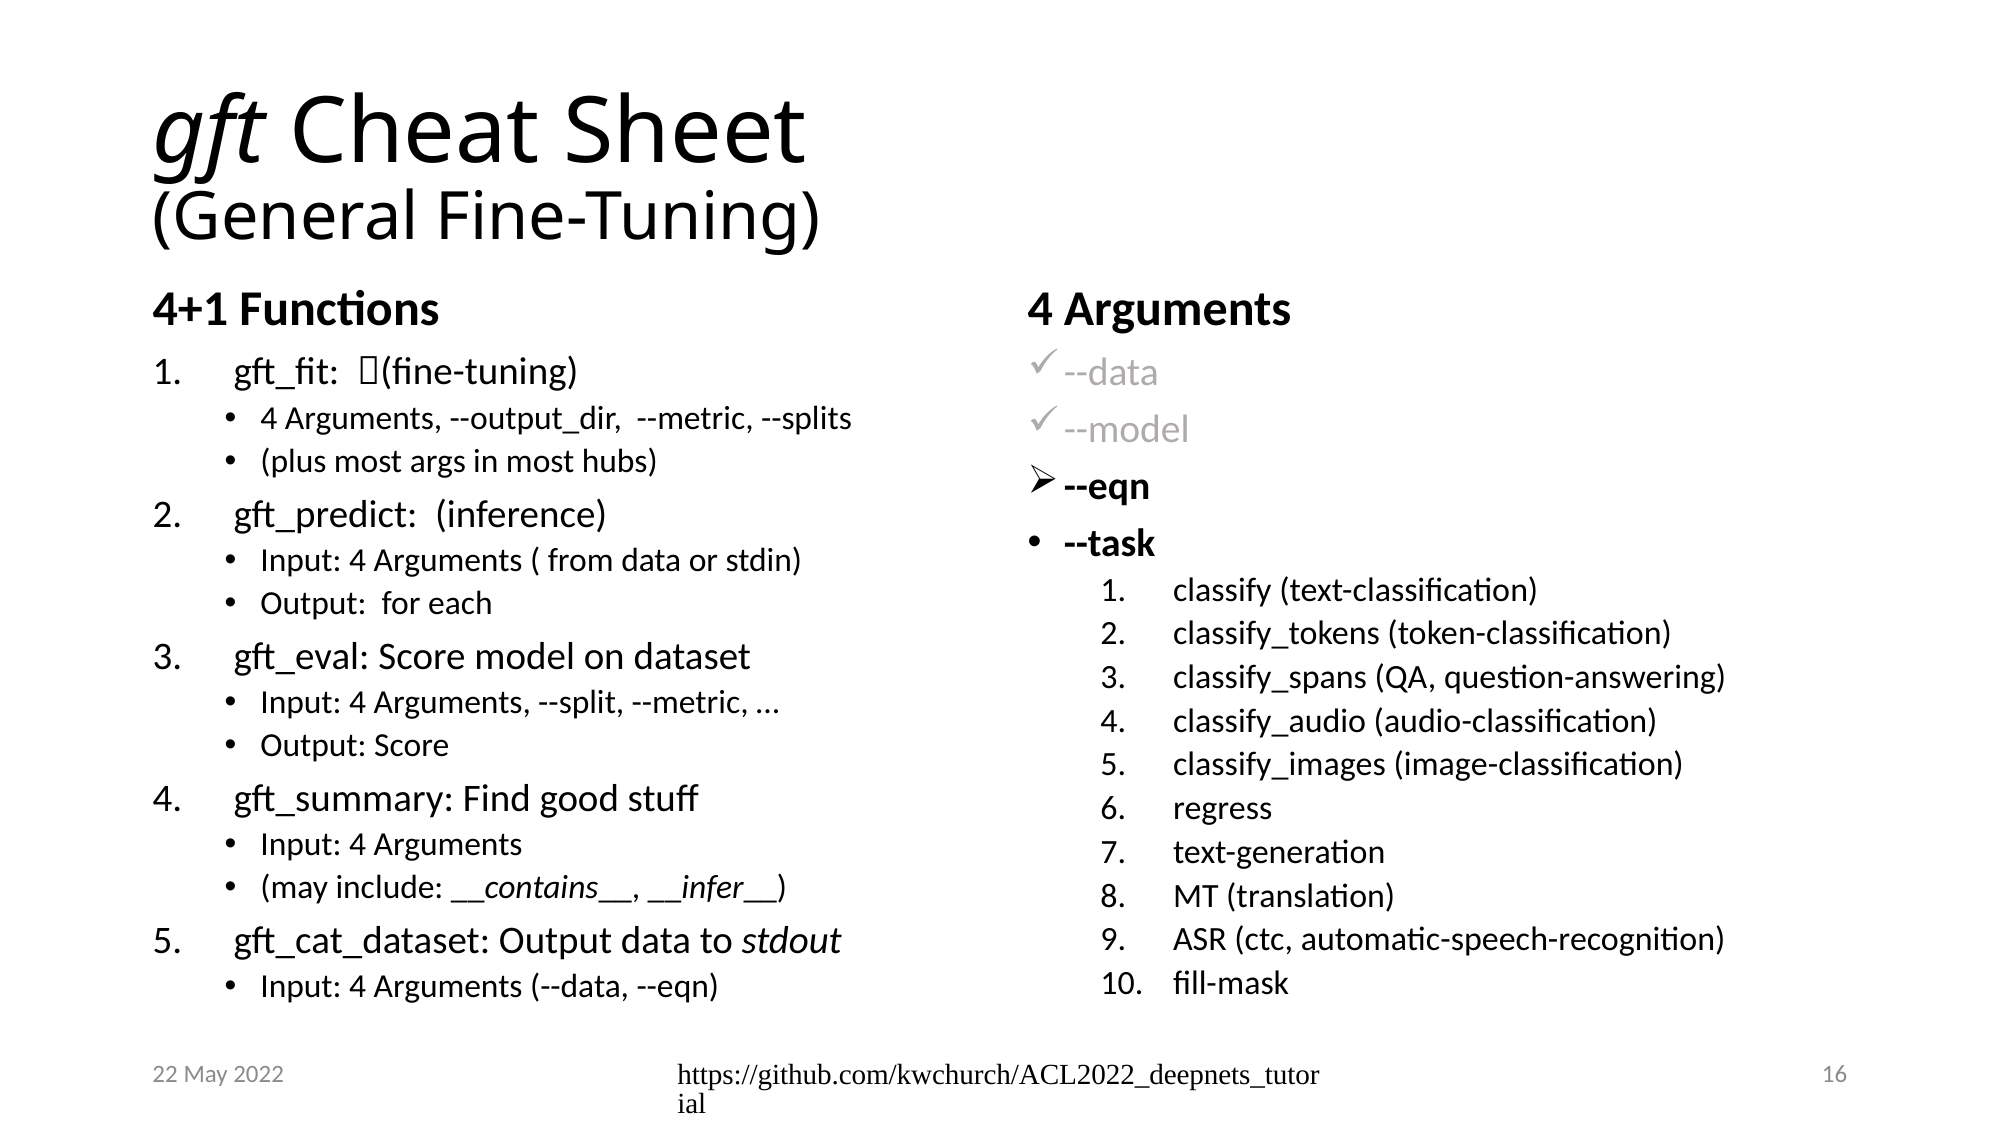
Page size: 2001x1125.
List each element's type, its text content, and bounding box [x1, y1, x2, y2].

footer https://github.com/kwchurch/ACL2022_deepnets_tutorial [662, 1042, 1338, 1103]
slide_number 16 [1412, 1042, 1863, 1103]
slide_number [137, 1042, 588, 1103]
title gft Cheat Sheet (General Fine-Tuning) [137, 59, 1863, 278]
list 4+1 Functions [137, 270, 984, 344]
list 4 Arguments [1012, 270, 1863, 344]
